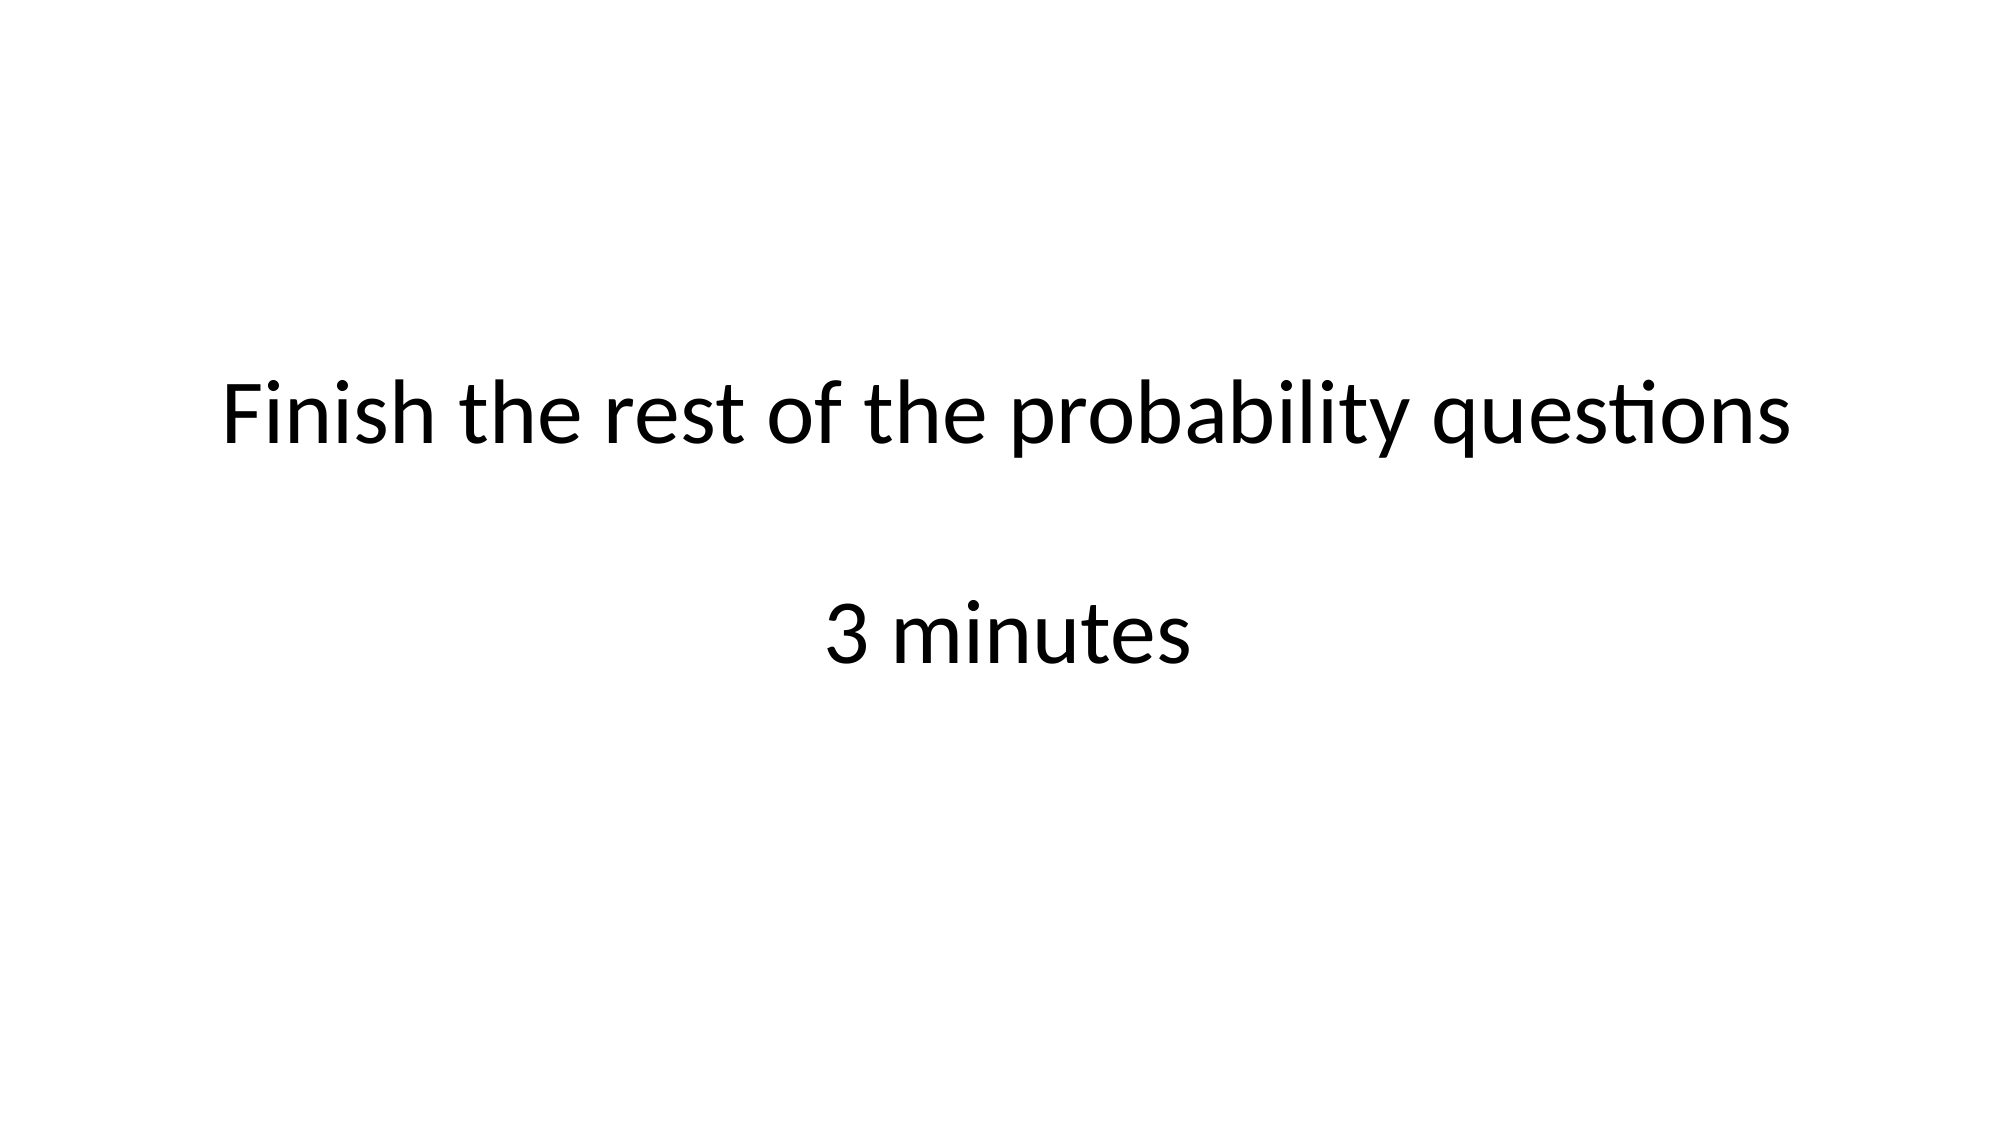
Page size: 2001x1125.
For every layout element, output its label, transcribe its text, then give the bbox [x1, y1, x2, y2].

text_box Finish the rest of the probability questions 3 minutes [206, 344, 1810, 690]
